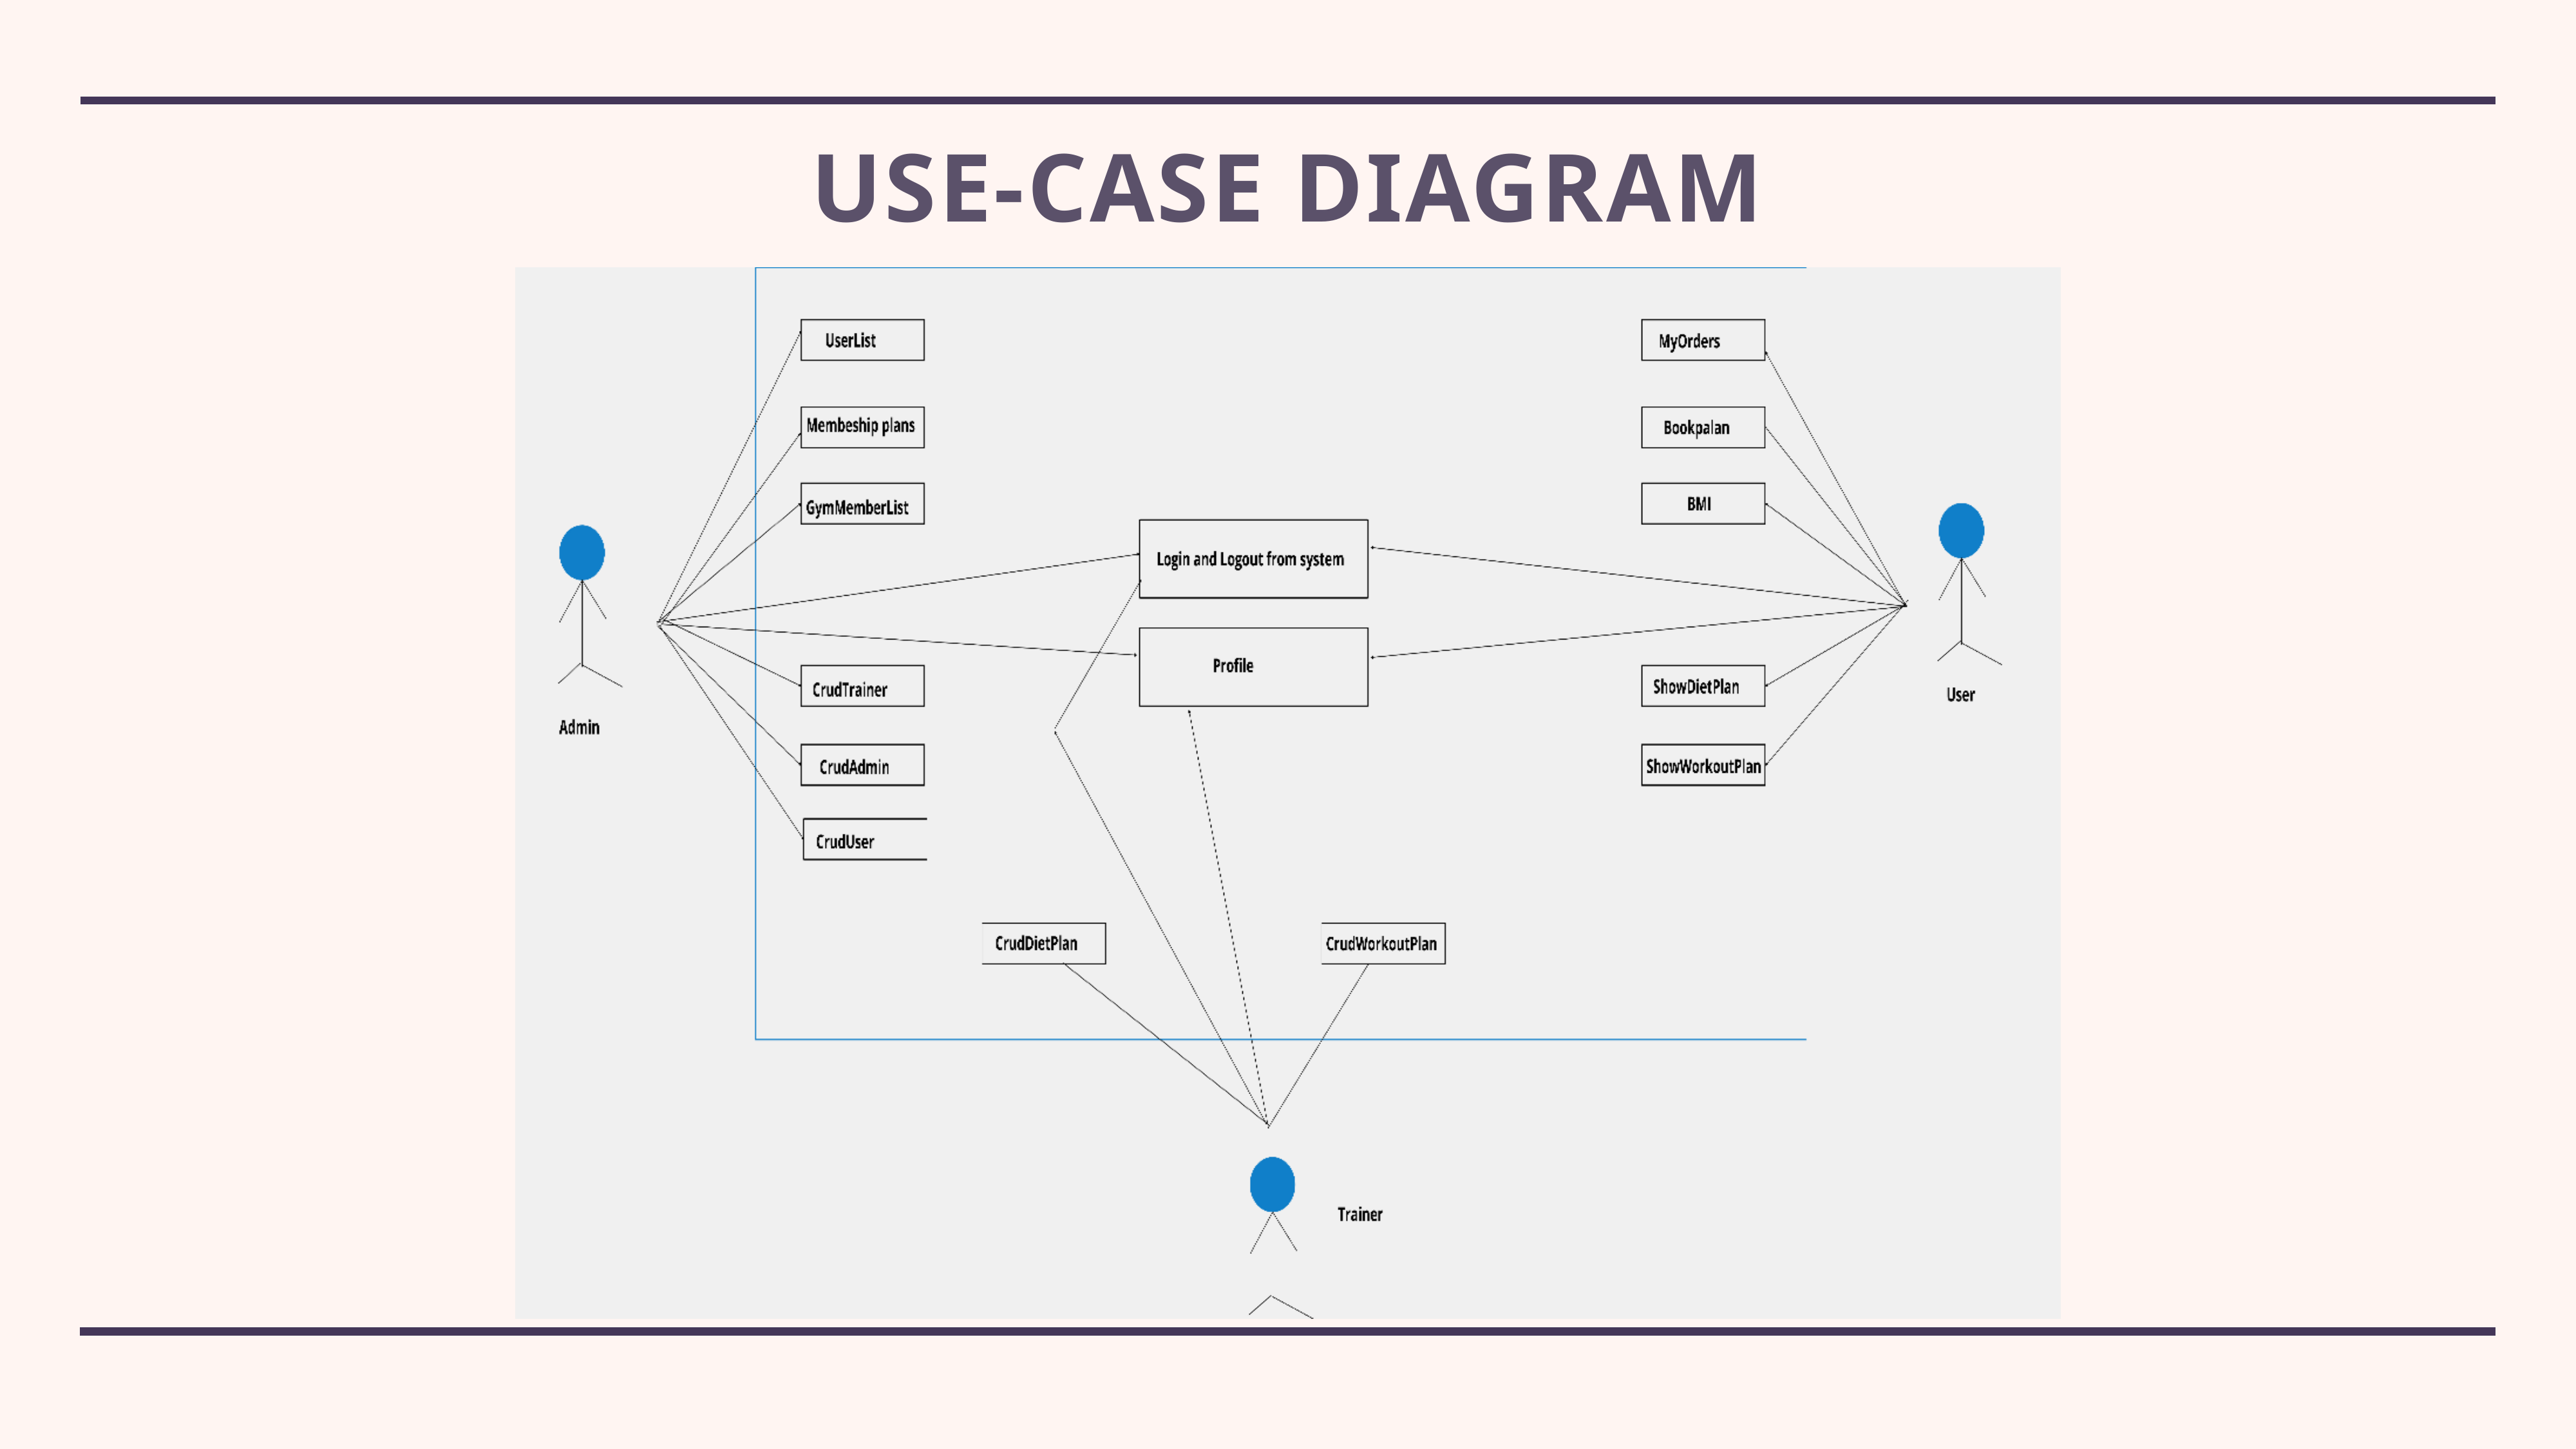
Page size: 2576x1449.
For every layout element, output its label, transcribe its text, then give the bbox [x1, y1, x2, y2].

picture [515, 267, 2061, 1319]
title Use-CAse Diagram [220, 135, 2355, 310]
